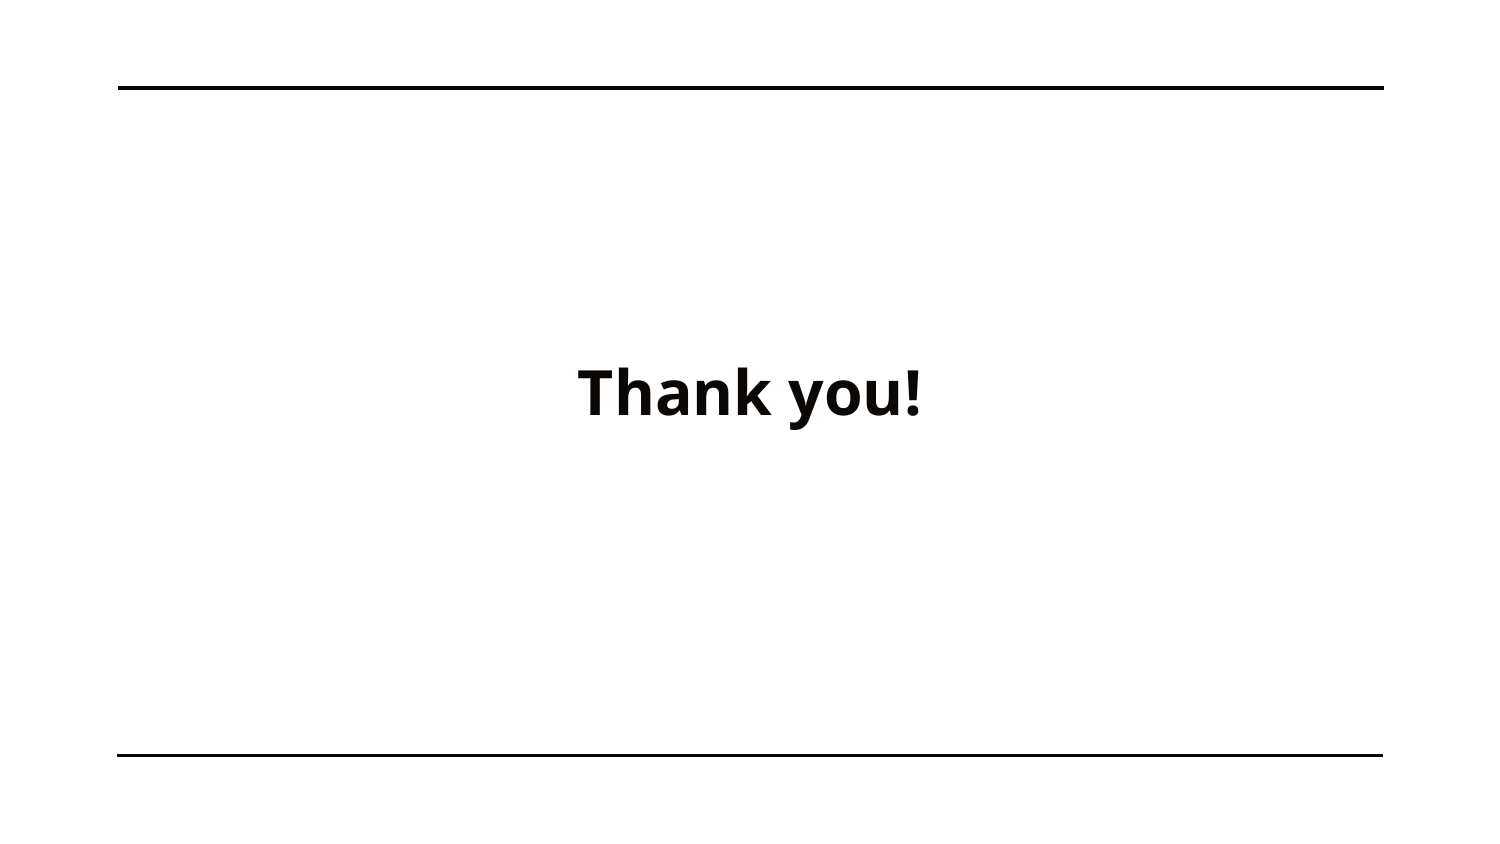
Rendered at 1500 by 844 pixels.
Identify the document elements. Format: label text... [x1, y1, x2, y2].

title Thank you! [454, 268, 1046, 443]
